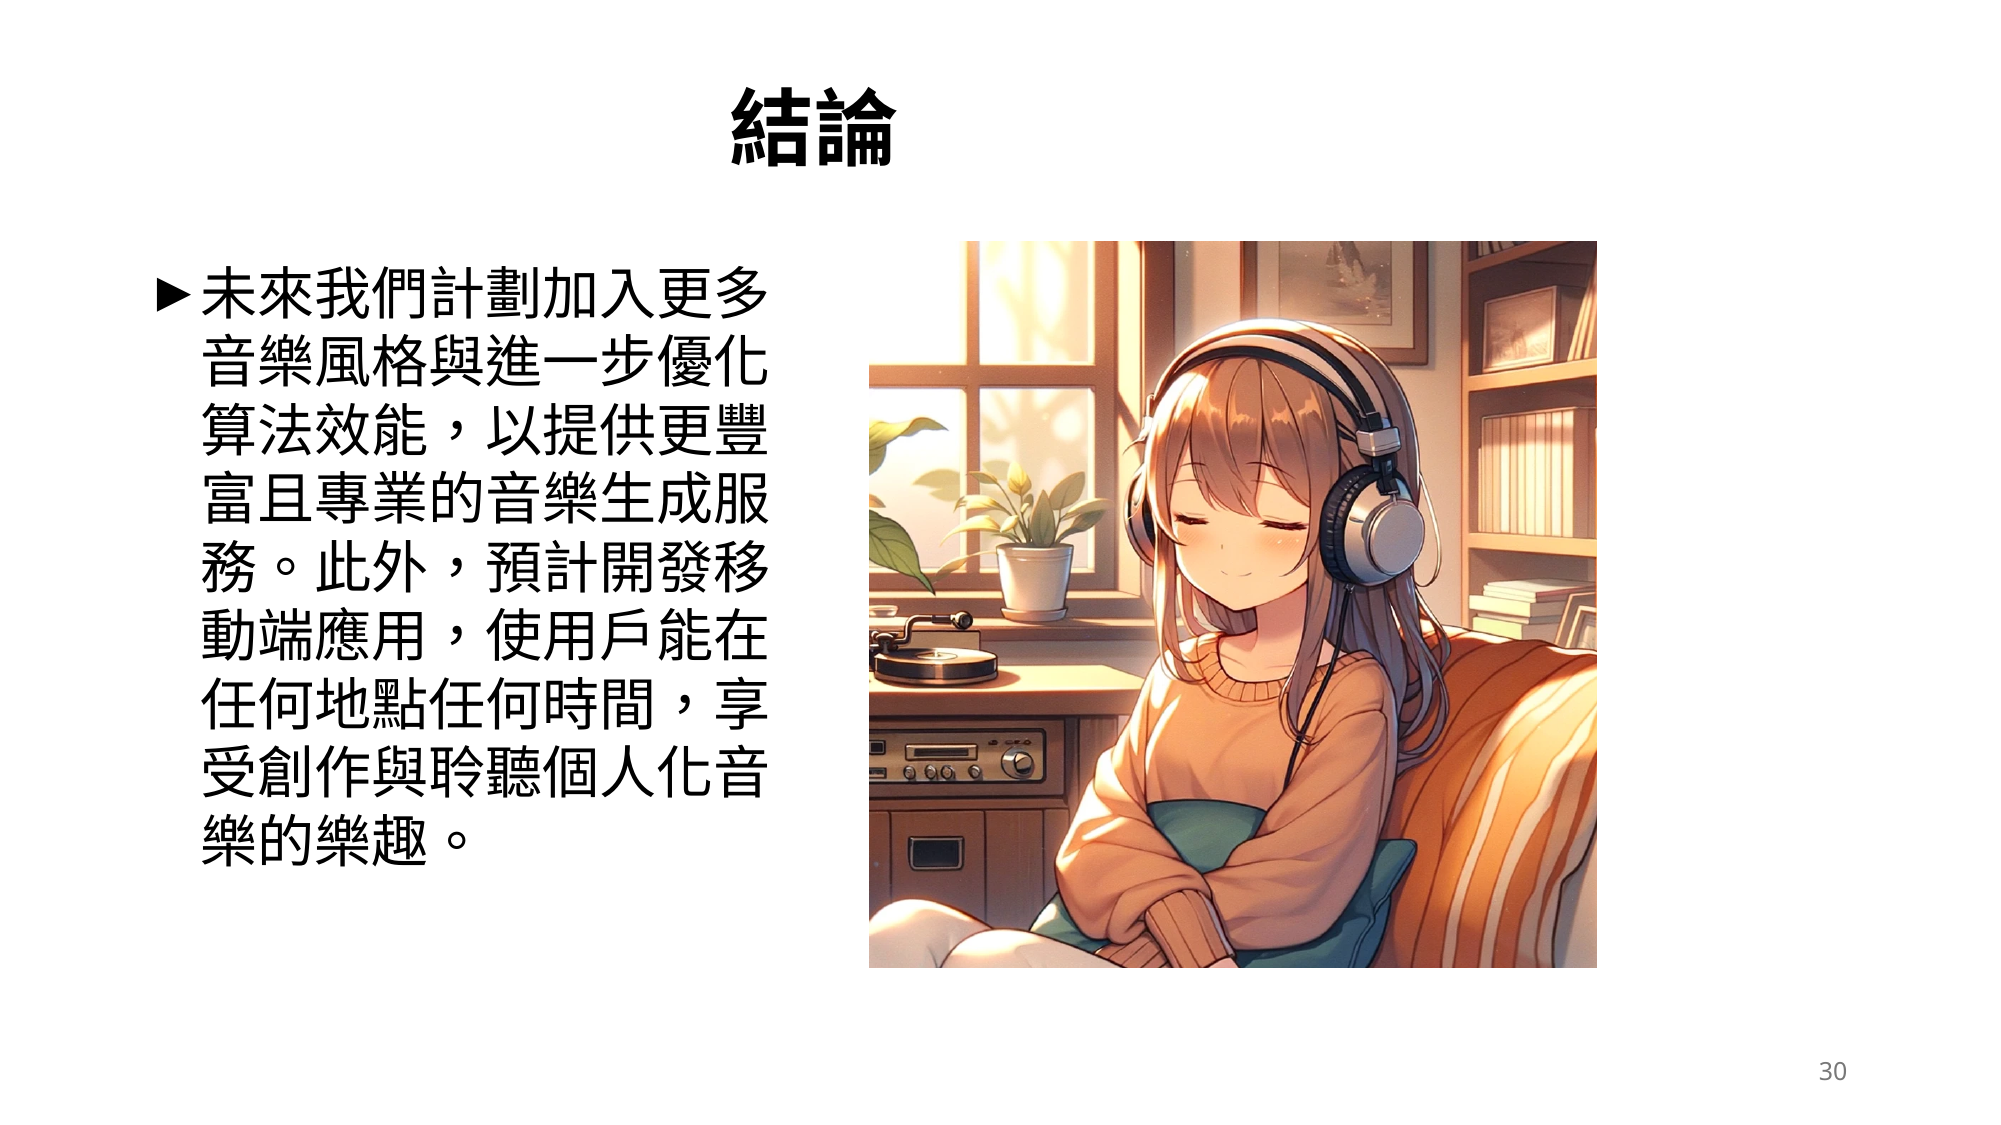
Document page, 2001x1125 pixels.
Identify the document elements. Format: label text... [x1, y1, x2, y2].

title 結論 [0, 68, 1677, 286]
slide_number 30 [1412, 1042, 1863, 1103]
list 未來我們計劃加入更多音樂風格與進一步優化算法效能，以提供更豐富且專業的音樂生成服務。此外，預計開發移動端應用，使用戶能在任何地點任何時間，享受創作與聆聽個人化音樂的樂趣。 [130, 249, 833, 977]
picture [869, 240, 1597, 969]
